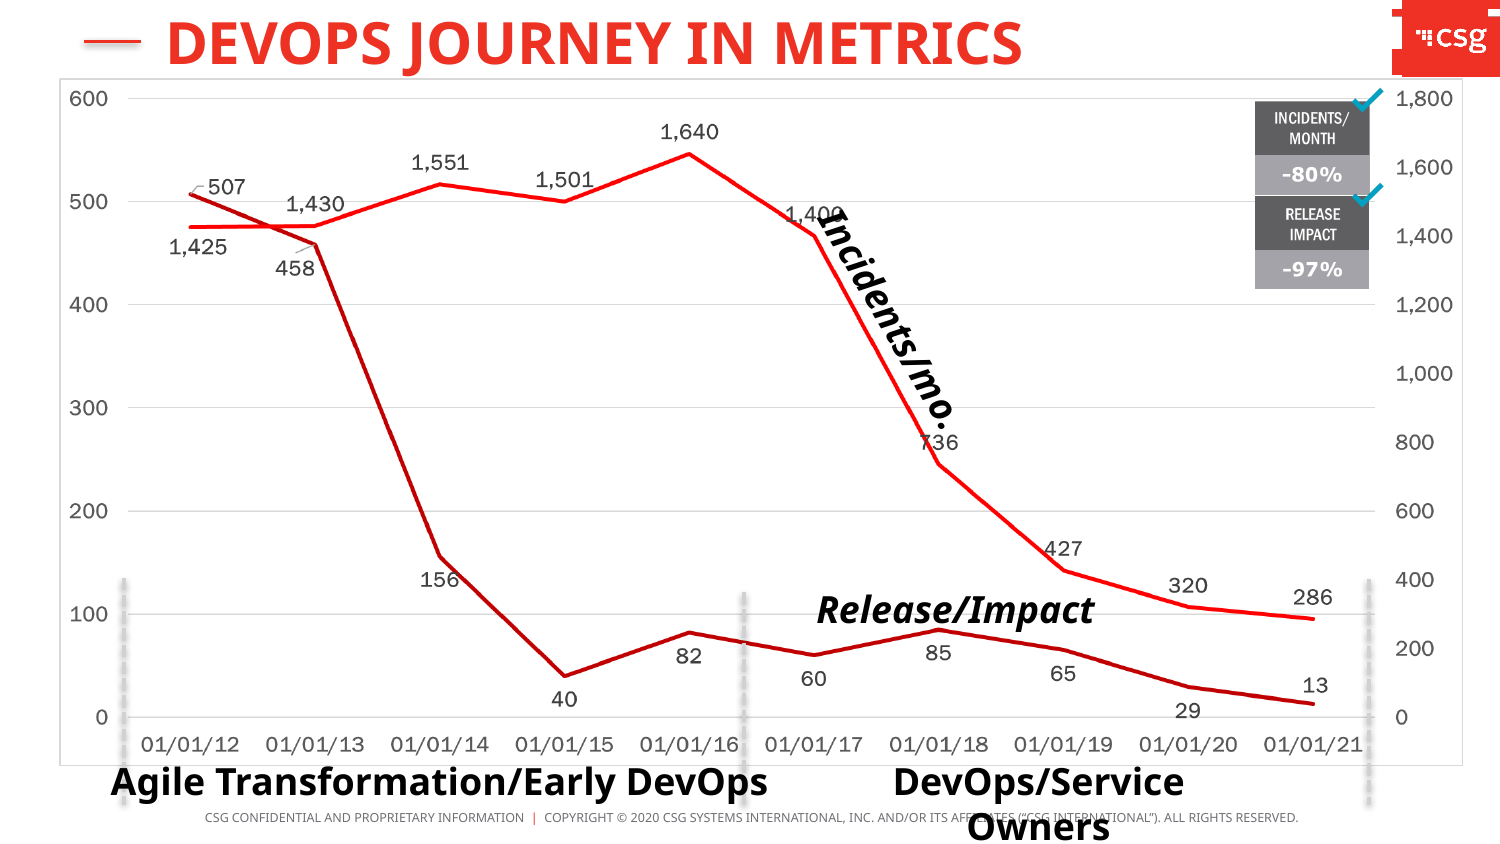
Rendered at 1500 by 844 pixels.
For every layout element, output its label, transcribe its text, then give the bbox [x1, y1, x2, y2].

text_box DevOps/Service Owners [832, 774, 1245, 844]
text_box Agile Transformation/Early DevOps [95, 774, 784, 811]
picture [1392, 0, 1500, 77]
list Devops journey in metrics [150, 0, 1384, 76]
picture [59, 78, 1463, 766]
